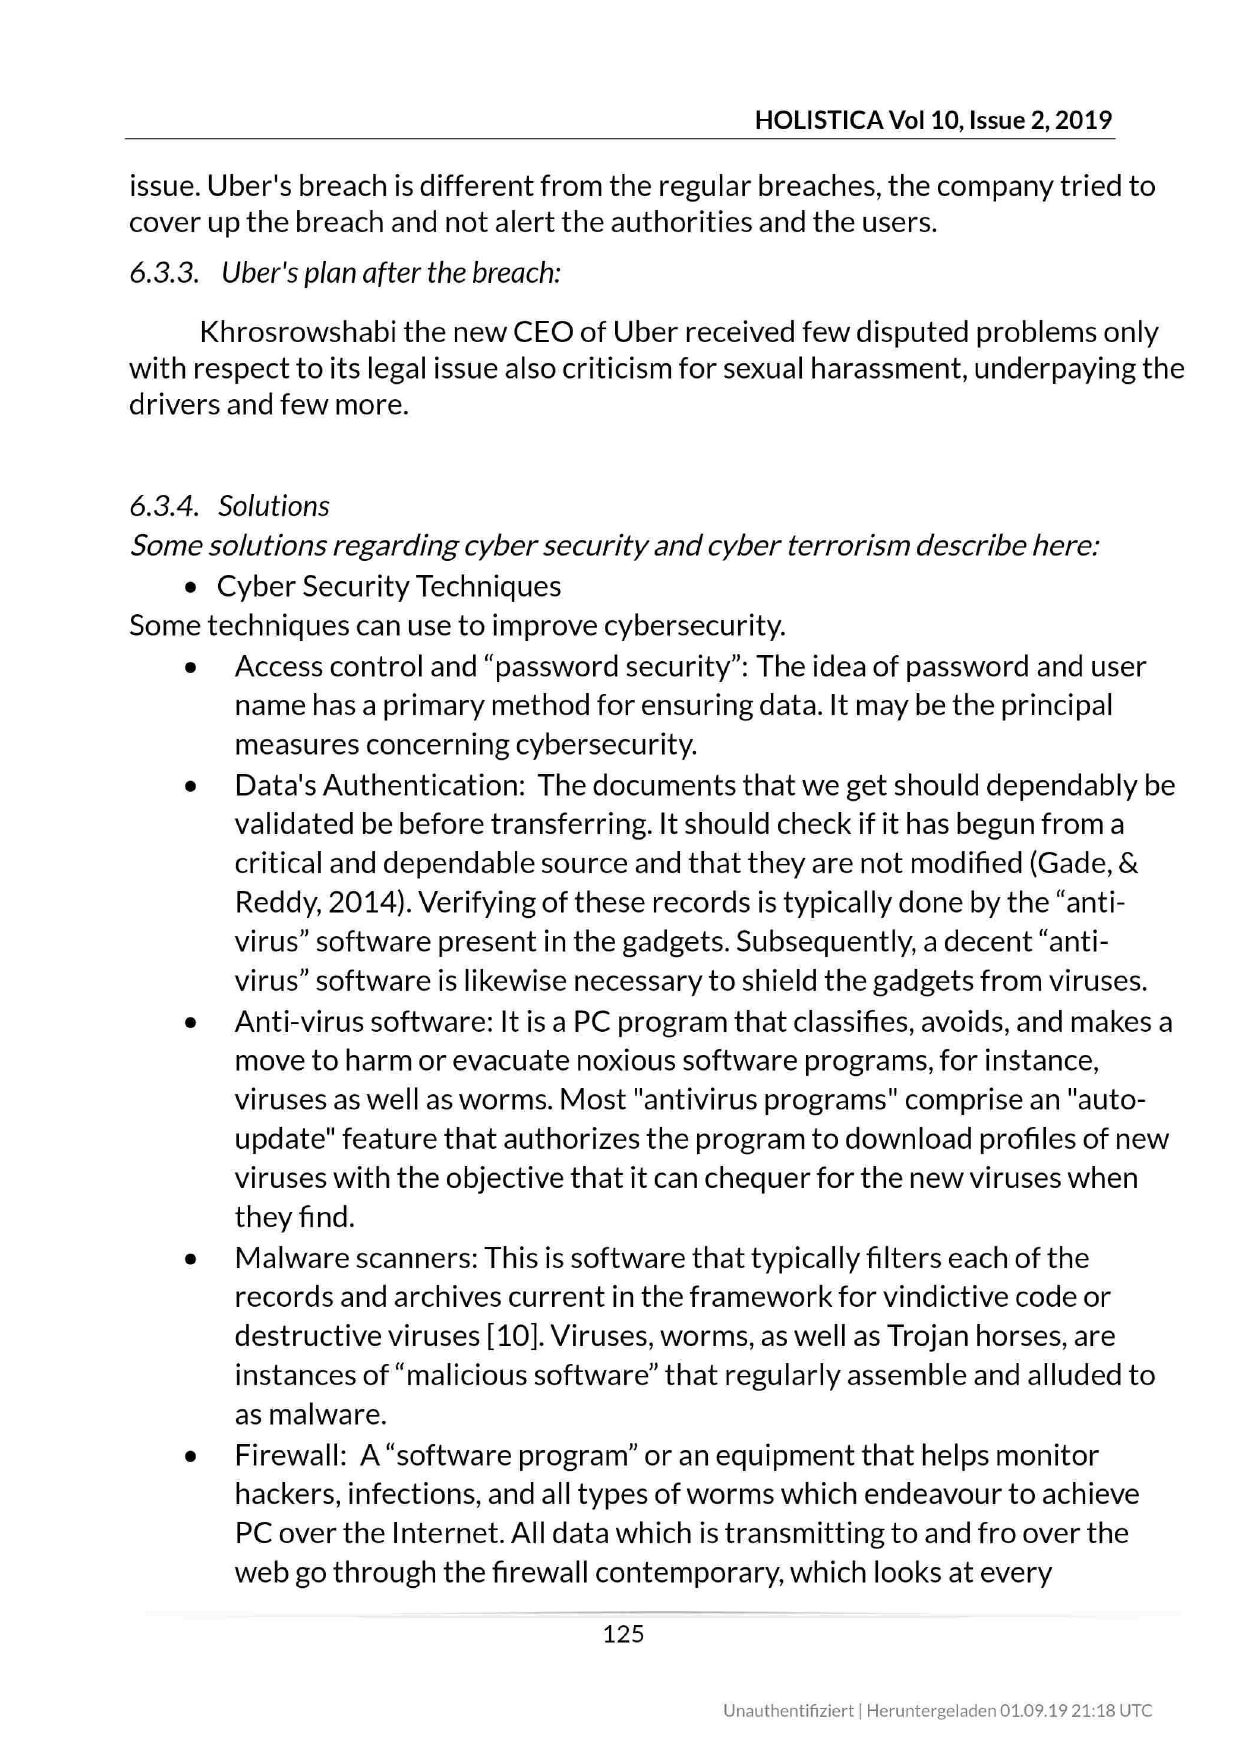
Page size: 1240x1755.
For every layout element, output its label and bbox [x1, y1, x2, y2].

picture [121, 108, 1187, 1721]
